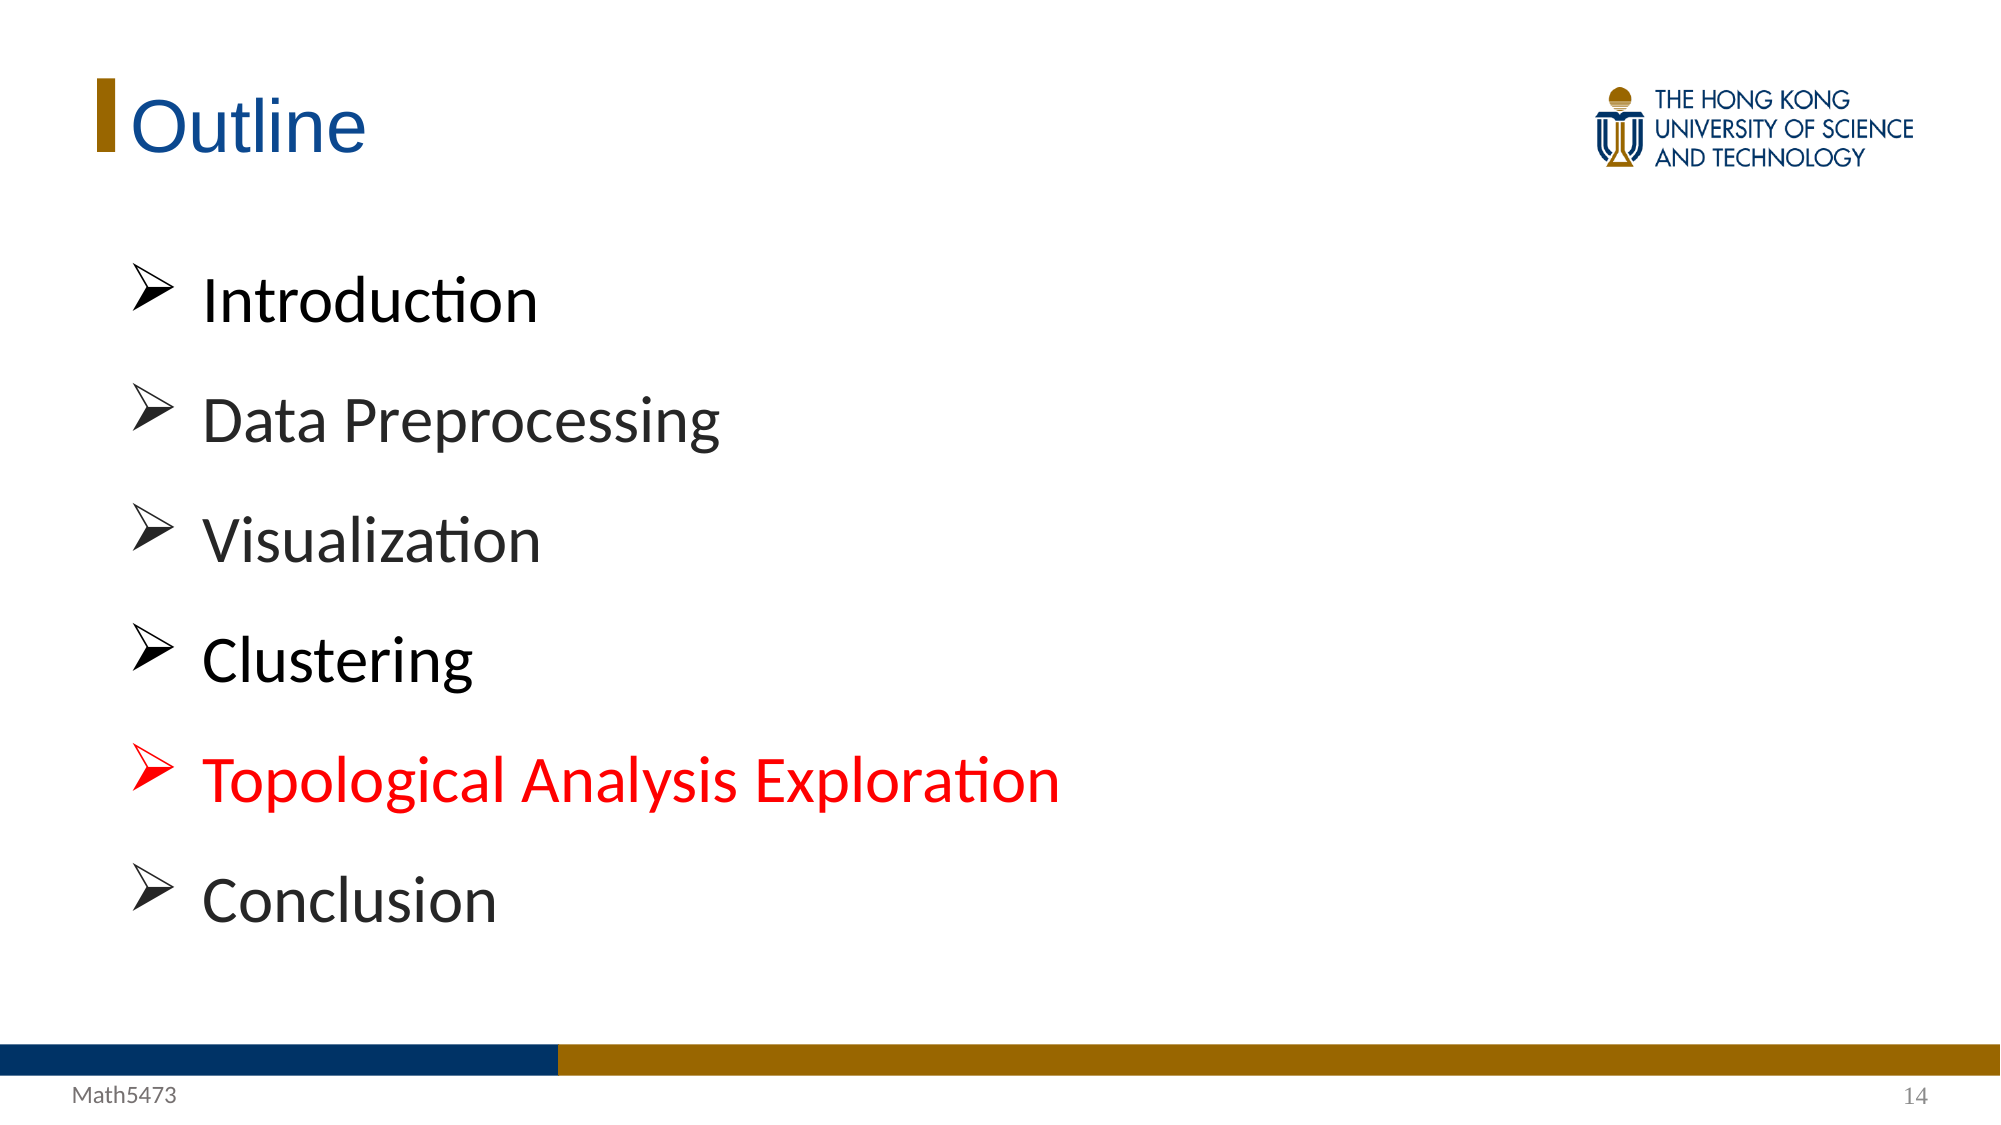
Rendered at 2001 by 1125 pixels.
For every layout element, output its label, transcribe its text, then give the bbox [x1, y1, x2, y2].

slide_number 14 [1814, 1076, 1944, 1117]
text_box Math5473 [56, 1076, 425, 1117]
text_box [0, 1044, 2000, 1076]
text_box Introduction Data Preprocessing Visualization Clustering Topological Analysis Exploration Conclusion [112, 208, 1888, 917]
text_box [96, 77, 116, 153]
picture [1595, 87, 1914, 167]
title Outline [115, 79, 1388, 177]
